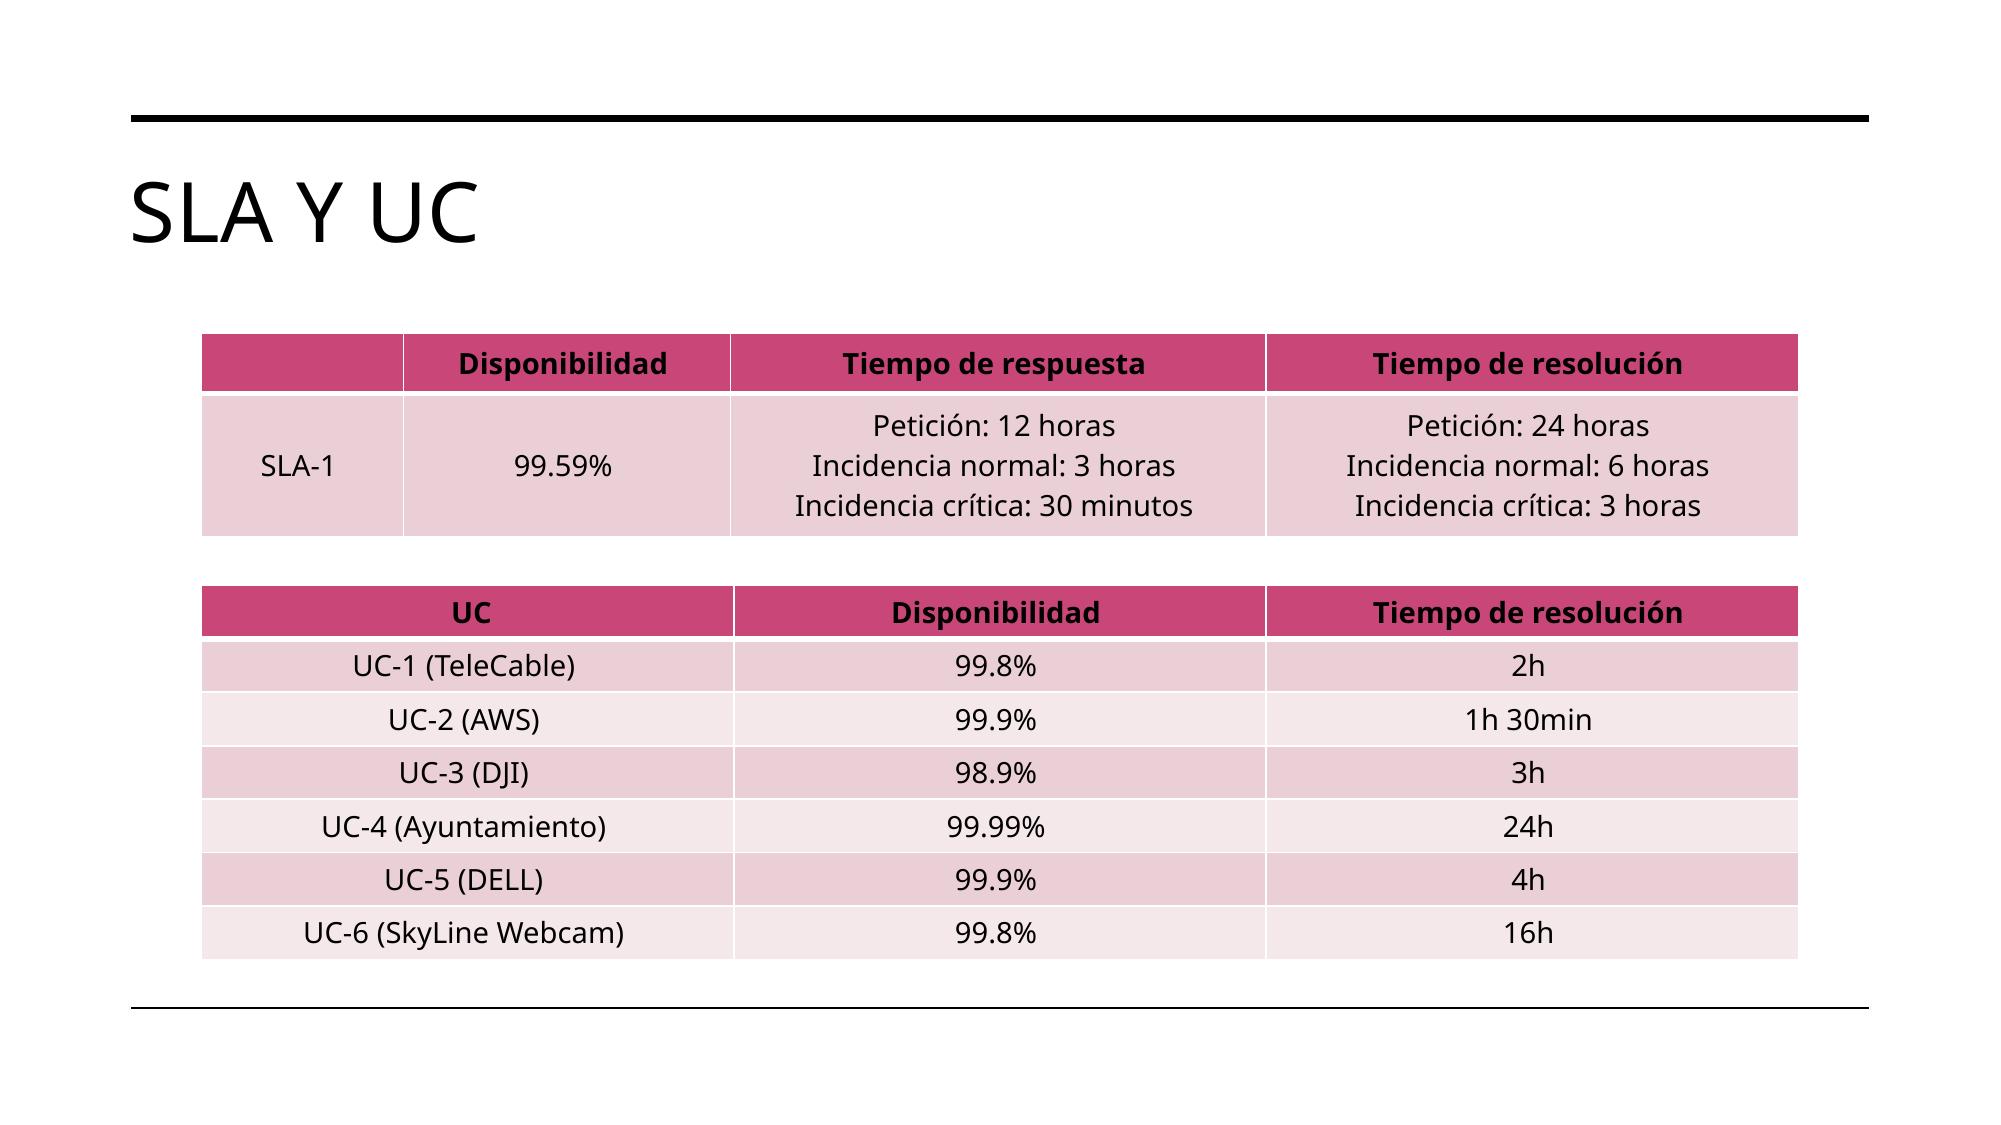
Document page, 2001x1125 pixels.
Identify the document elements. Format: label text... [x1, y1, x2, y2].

table_header UC [202, 586, 733, 636]
table_cell UC-2 (AWS) [202, 693, 733, 745]
table_cell Petición: 12 horas Incidencia normal: 3 horas Incidencia crítica: 30 minutos [731, 396, 1265, 536]
table_cell 24h [1267, 800, 1798, 852]
table_cell 99.59% [404, 396, 730, 536]
table_cell UC-1 (TeleCable) [202, 642, 733, 691]
table_cell SLA-1 [202, 396, 403, 536]
table_header Tiempo de resolución [1267, 586, 1798, 636]
table_cell UC-6 (SkyLine Webcam) [202, 907, 733, 959]
table_header Tiempo de resolución [1267, 334, 1798, 391]
table_cell UC-4 (Ayuntamiento) [202, 800, 733, 852]
table_cell 2h [1267, 642, 1798, 691]
table_cell 98.9% [735, 747, 1265, 798]
table_cell 3h [1267, 747, 1798, 798]
table_cell 99.9% [735, 693, 1265, 745]
table_header Disponibilidad [404, 334, 730, 391]
table_cell 99.8% [735, 907, 1265, 959]
table_header Tiempo de respuesta [731, 334, 1265, 391]
table_cell 16h [1267, 907, 1798, 959]
title Sla y uc [114, 151, 1869, 377]
table_cell 99.9% [735, 853, 1265, 905]
table_cell Petición: 24 horas Incidencia normal: 6 horas Incidencia crítica: 3 horas [1267, 396, 1798, 536]
table_cell UC-3 (DJI) [202, 747, 733, 798]
table_header Disponibilidad [735, 586, 1265, 636]
table_header [202, 334, 403, 391]
table_cell 99.8% [735, 642, 1265, 691]
table_cell 99.99% [735, 800, 1265, 852]
table_cell UC-5 (DELL) [202, 853, 733, 905]
table_cell 4h [1267, 853, 1798, 905]
table_cell 1h 30min [1267, 693, 1798, 745]
